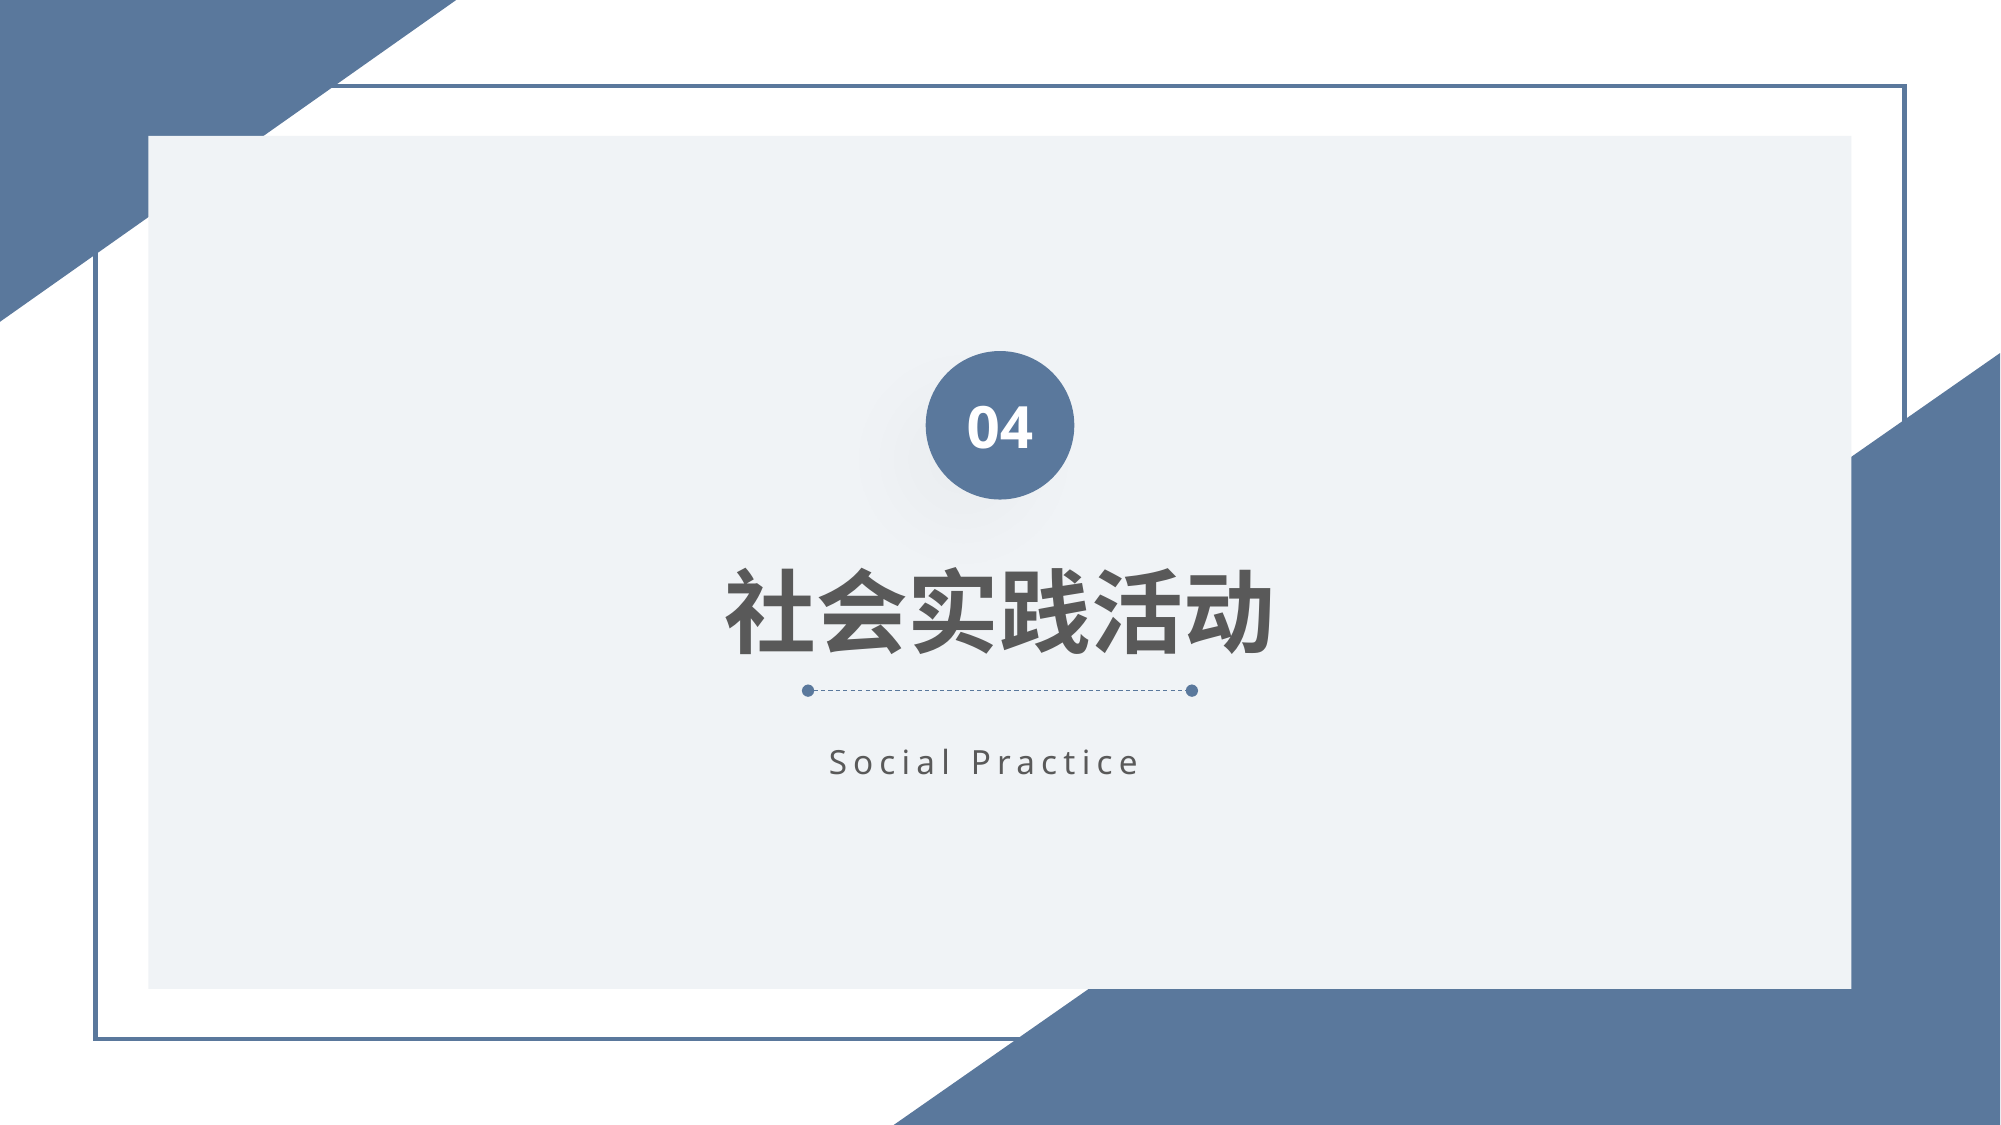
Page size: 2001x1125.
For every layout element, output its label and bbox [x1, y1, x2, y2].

text_box [707, 350, 1293, 781]
